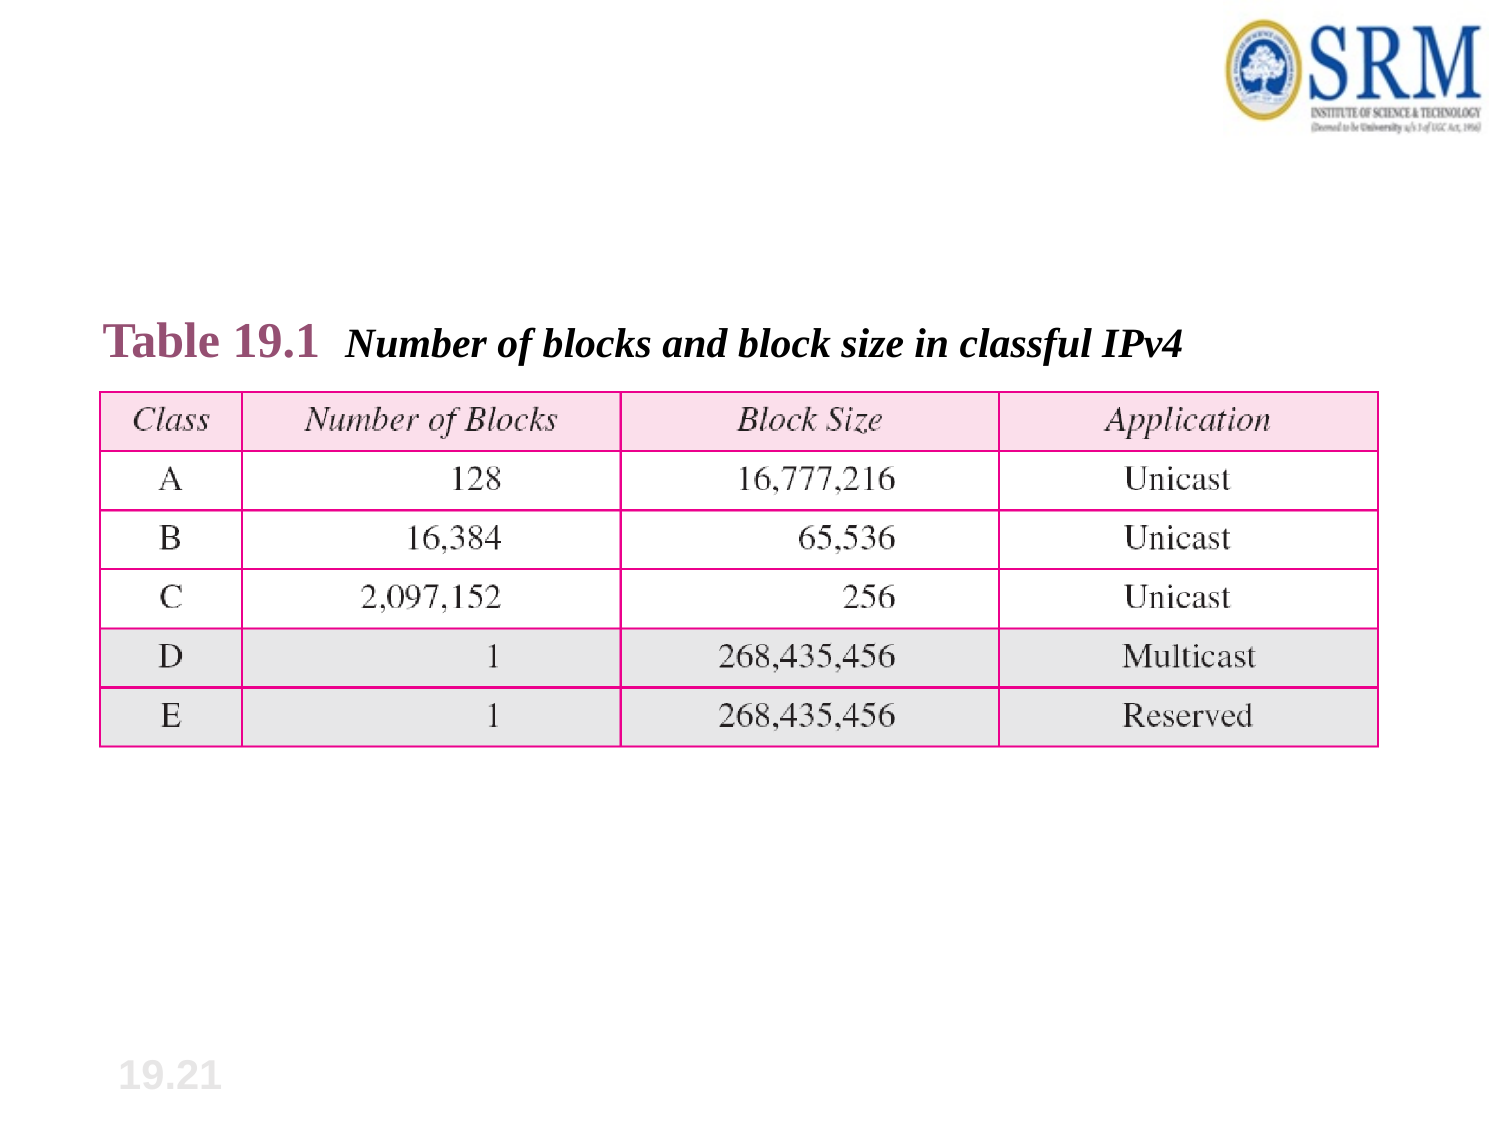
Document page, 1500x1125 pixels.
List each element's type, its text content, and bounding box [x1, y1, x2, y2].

picture [83, 375, 1401, 763]
picture [1223, 0, 1489, 149]
text_box Table 19.1 Number of blocks and block size in classful IPv4 addressing [87, 299, 1395, 374]
slide_number 19.‹#› [103, 1042, 441, 1103]
